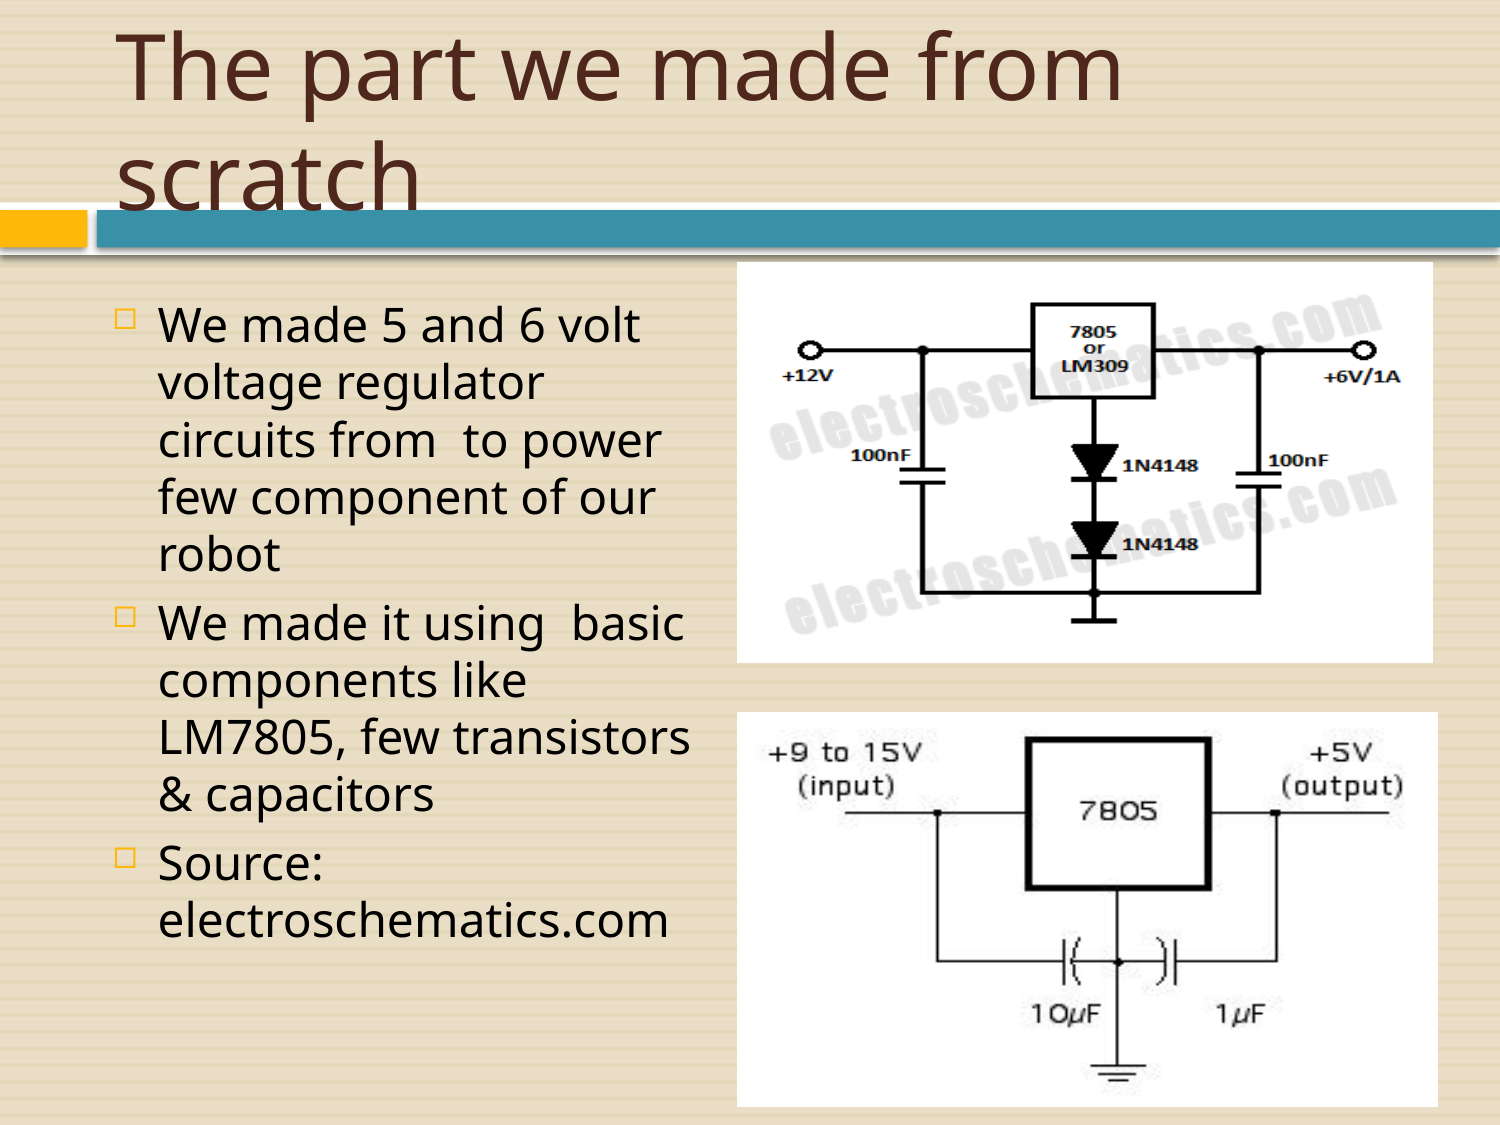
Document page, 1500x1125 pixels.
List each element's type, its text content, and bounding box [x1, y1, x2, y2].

text_box We made 5 and 6 volt voltage regulator circuits from to power few component of our robot We made it using basic components like LM7805, few transistors & capacitors Source: electroschematics.com [98, 287, 713, 1075]
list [737, 712, 1439, 1107]
picture [737, 262, 1433, 663]
title The part we made from scratch [100, 37, 1438, 200]
